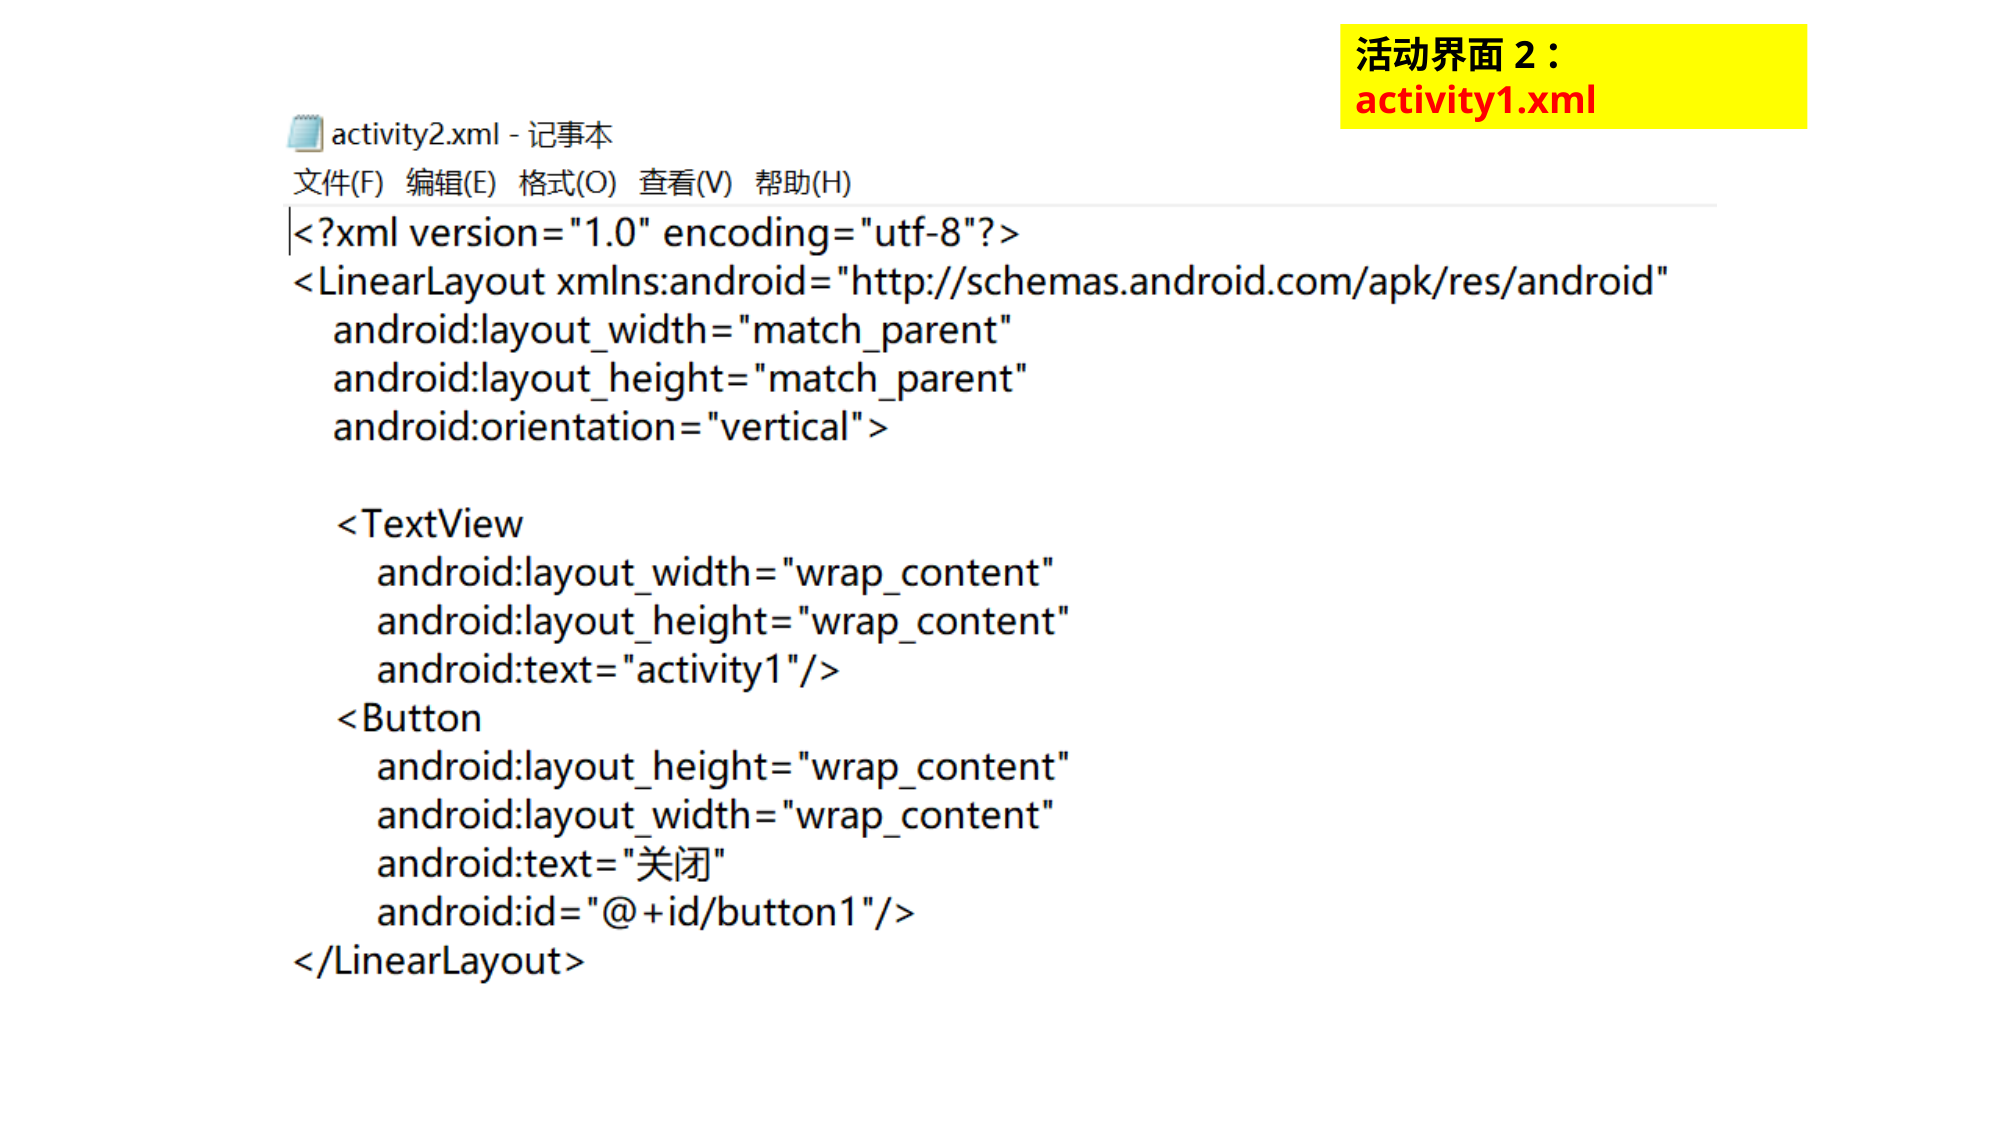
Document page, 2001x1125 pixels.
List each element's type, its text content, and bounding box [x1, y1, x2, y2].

text_box 活动界面2：activity1.xml [1340, 24, 1808, 129]
picture [283, 107, 1717, 1018]
